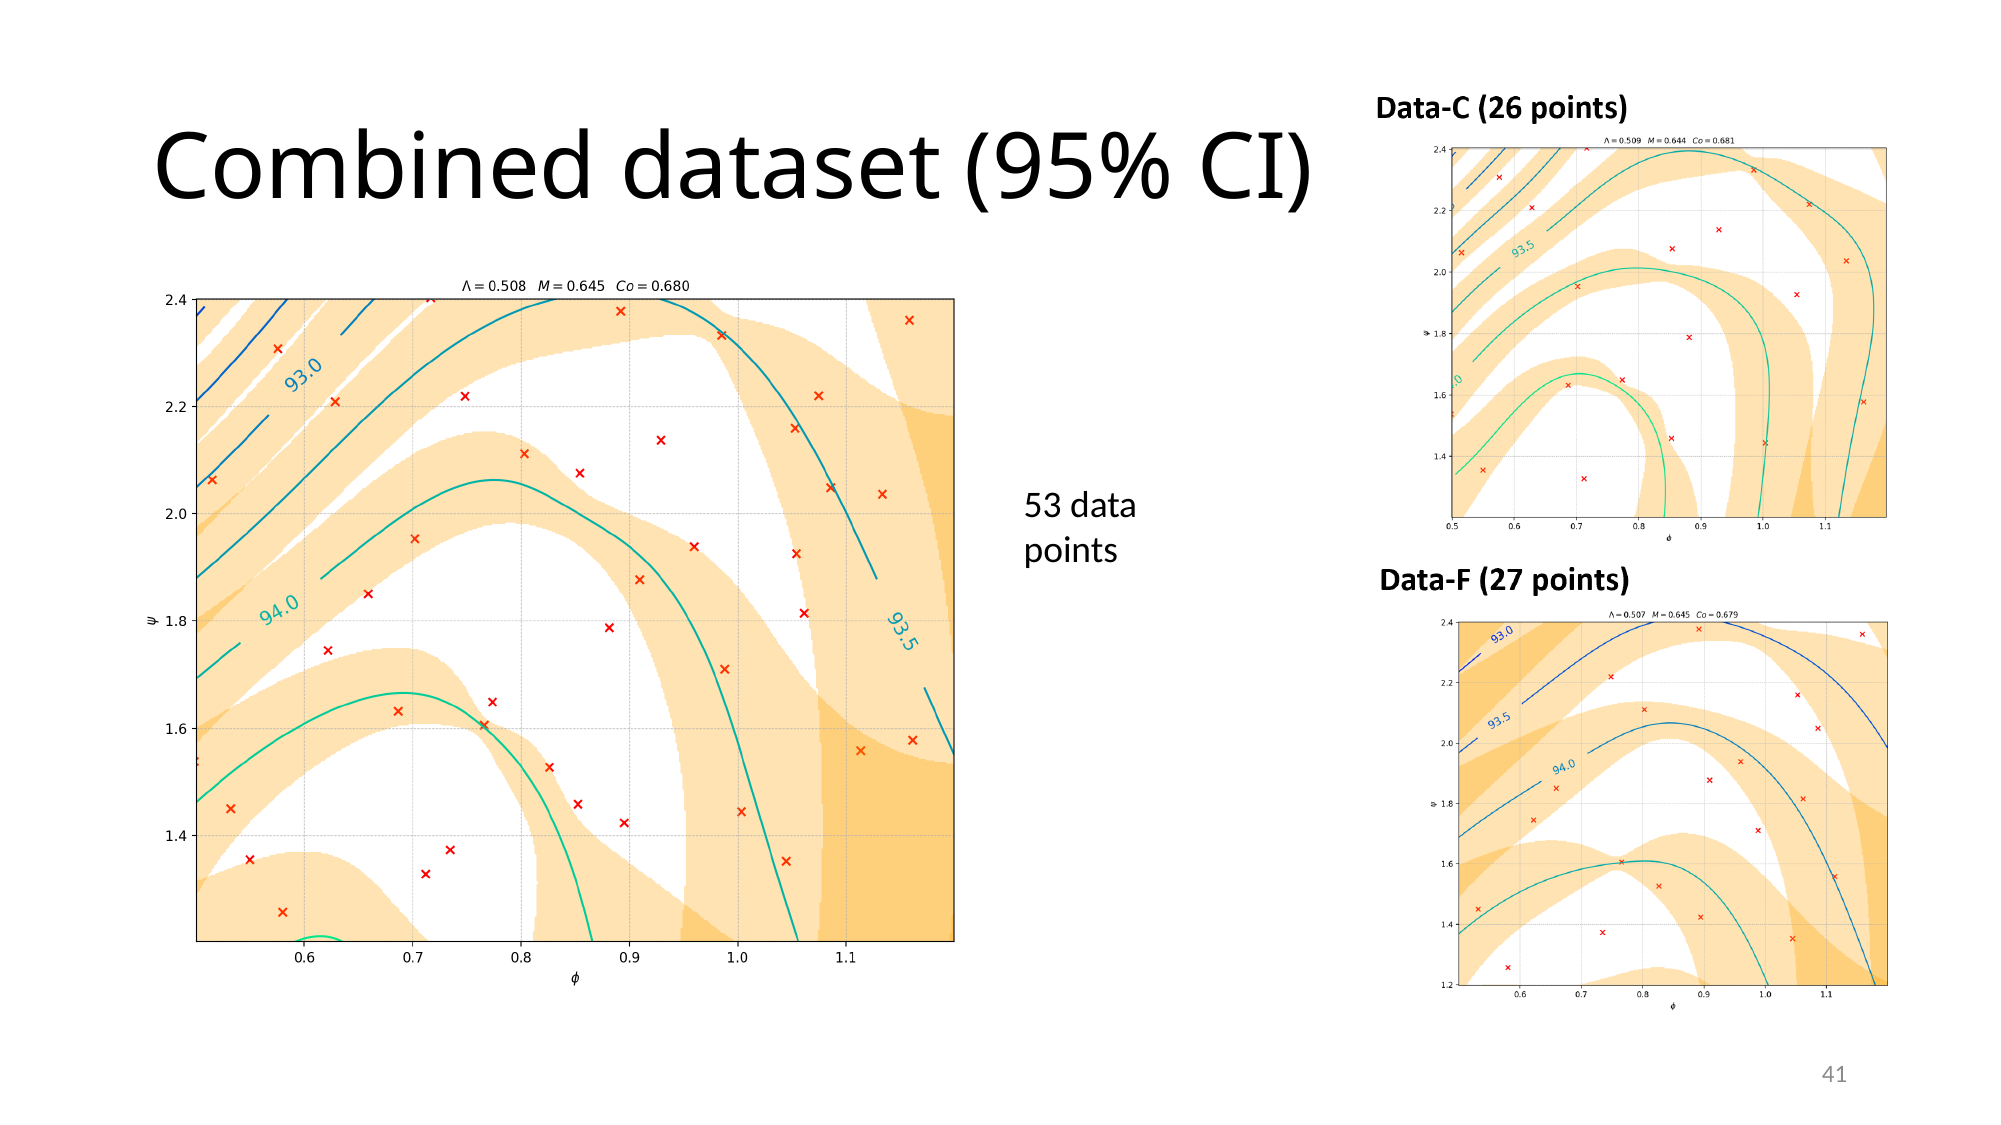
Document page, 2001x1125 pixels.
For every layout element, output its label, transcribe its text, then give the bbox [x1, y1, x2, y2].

picture [1342, 69, 1923, 1035]
slide_number 41 [1412, 1042, 1863, 1103]
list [137, 277, 963, 992]
title Combined dataset (95% CI) [137, 59, 1863, 278]
text_box 53 data points [1008, 472, 1213, 578]
